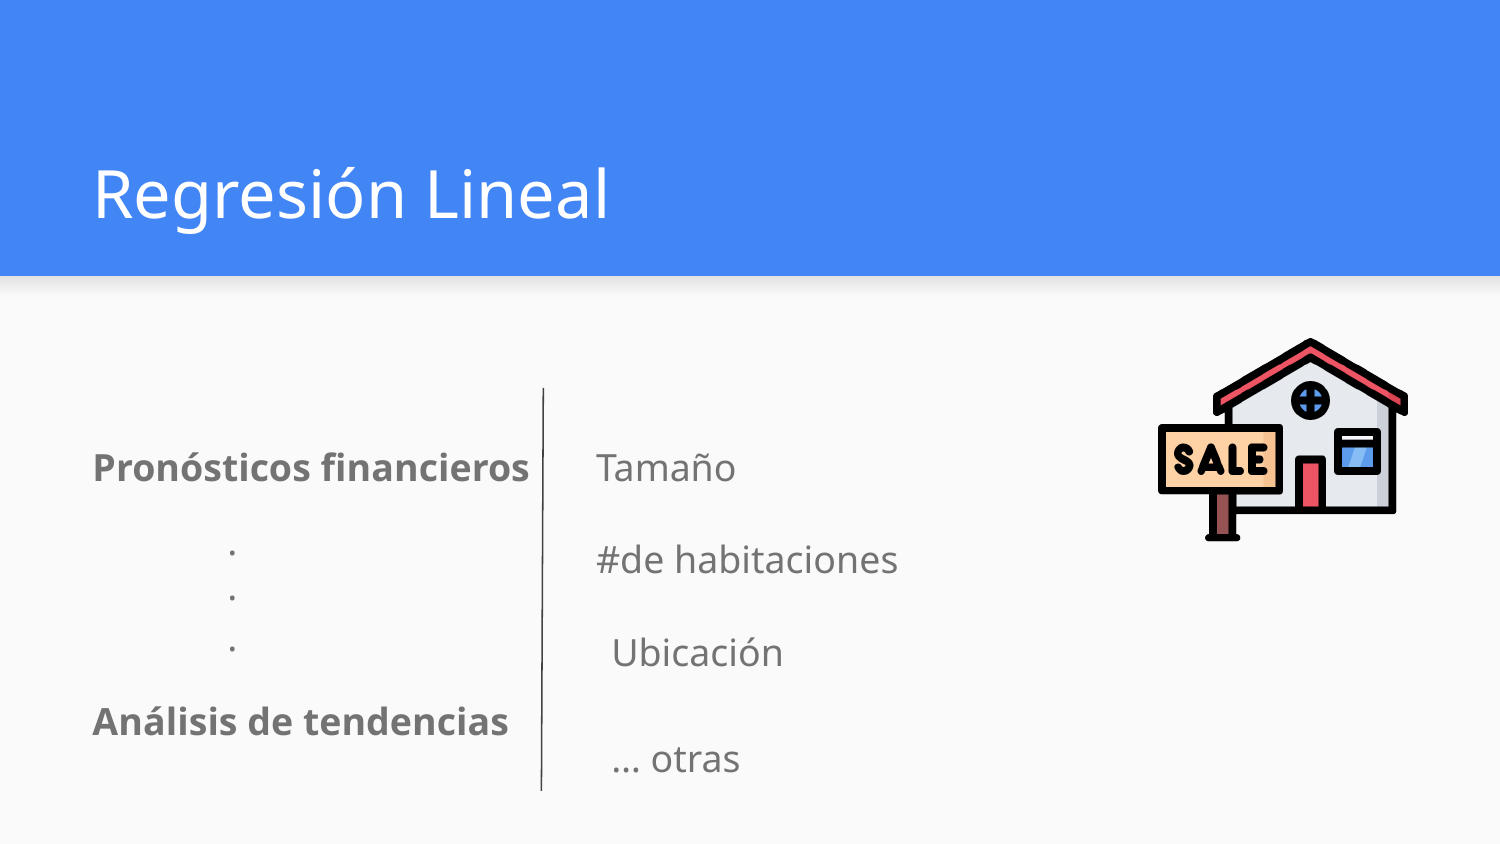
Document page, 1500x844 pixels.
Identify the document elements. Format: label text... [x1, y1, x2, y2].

title Regresión Lineal [77, 121, 1427, 248]
list Ubicación [596, 607, 1074, 700]
list Análisis de tendencias [77, 676, 536, 769]
picture [1157, 314, 1409, 565]
list … otras [596, 713, 1074, 807]
list Análisis de tendencias [549, 676, 555, 769]
list Pronósticos financieros [77, 421, 536, 515]
list Pronósticos financieros [549, 421, 555, 515]
list Tamaño [581, 421, 1059, 514]
list #de habitaciones [581, 514, 1059, 608]
list . . . [212, 502, 245, 677]
